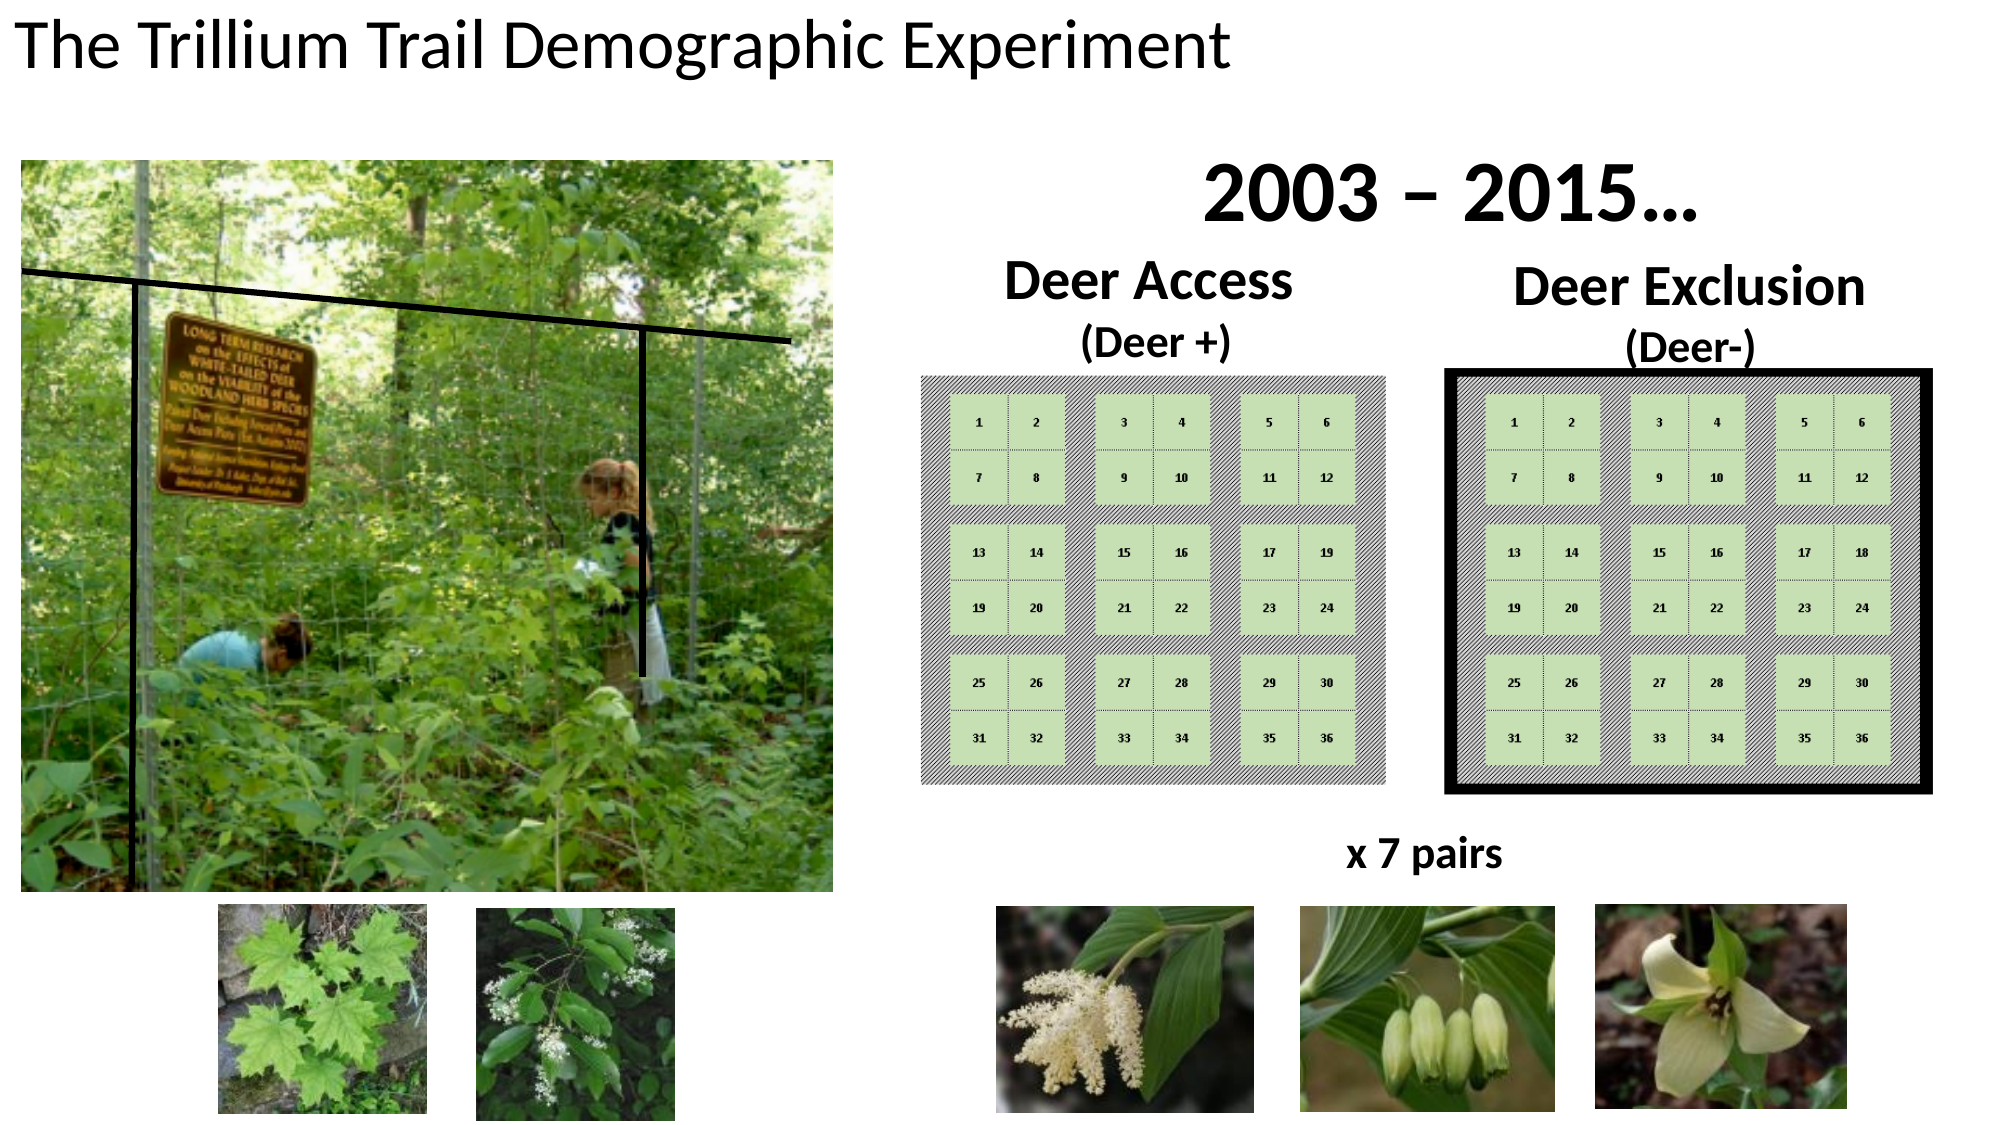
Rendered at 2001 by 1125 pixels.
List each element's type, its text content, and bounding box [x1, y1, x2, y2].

picture [908, 367, 1946, 801]
text_box The Trillium Trail Demographic Experiment [0, 0, 1344, 91]
text_box 2003 – 2015… [942, 126, 1964, 727]
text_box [21, 160, 833, 892]
text_box Deer Access (Deer +) [962, 234, 1350, 367]
text_box x 7 pairs [1247, 814, 1602, 885]
text_box Deer Exclusion (Deer-) [1499, 239, 1883, 367]
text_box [218, 904, 1847, 1121]
